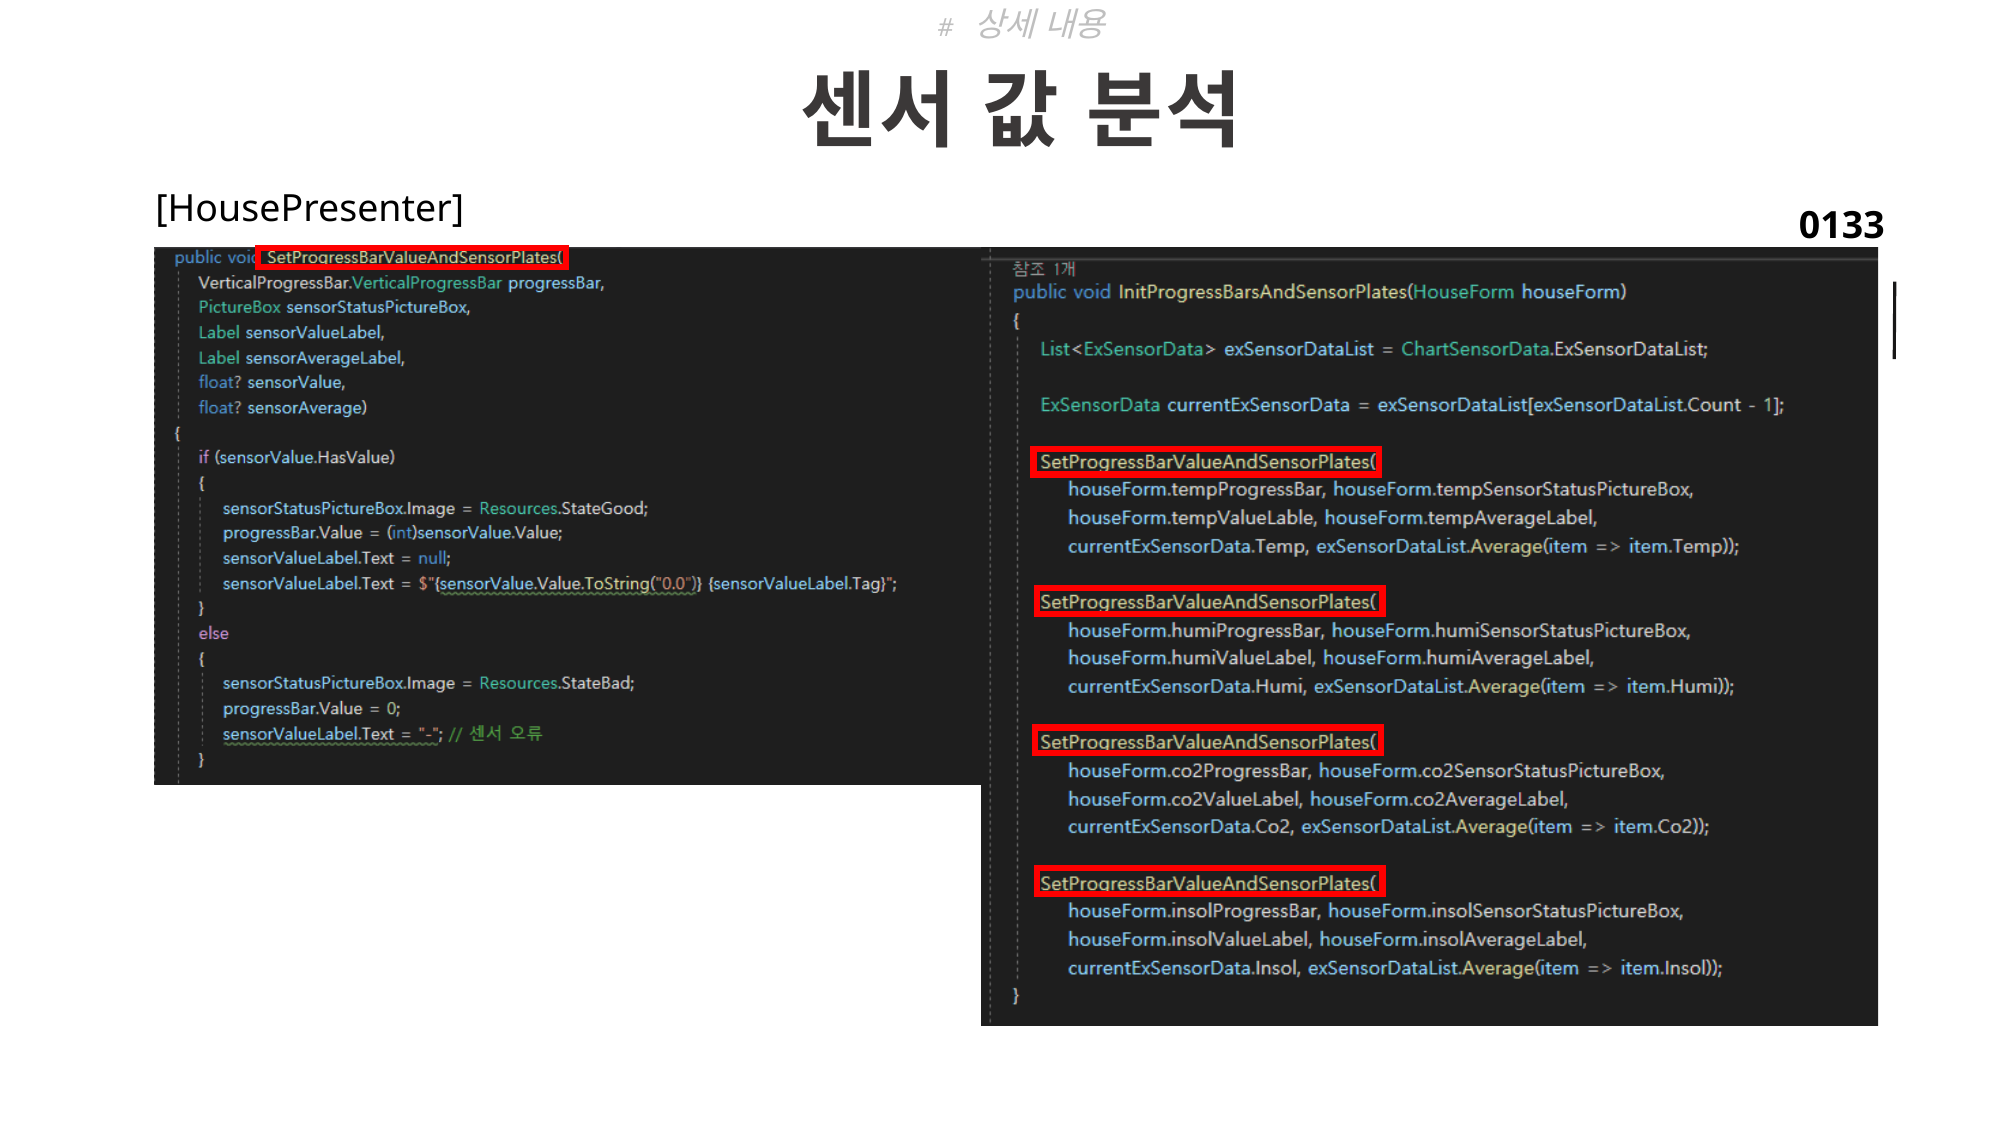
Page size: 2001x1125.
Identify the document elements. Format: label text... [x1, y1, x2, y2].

text_box # 상세 내용 [696, 0, 1346, 62]
text_box 센서 값 분석 [370, 61, 1672, 196]
picture [153, 247, 1879, 1026]
text_box [HousePresenter] [140, 176, 684, 236]
